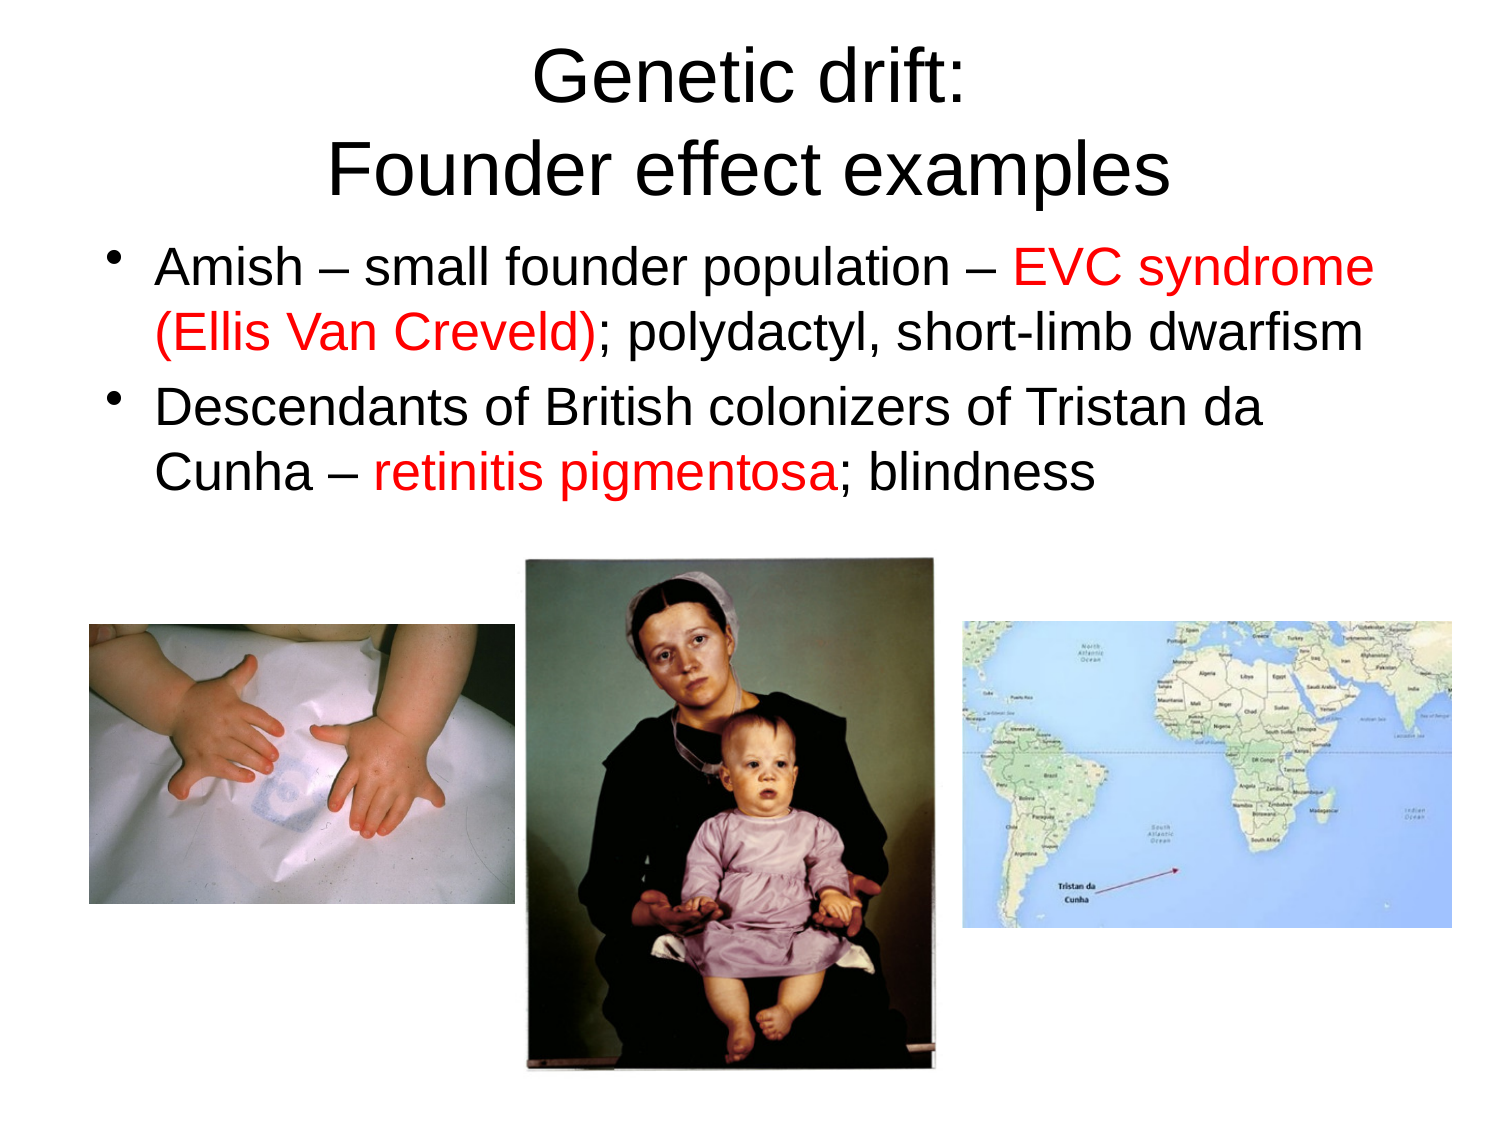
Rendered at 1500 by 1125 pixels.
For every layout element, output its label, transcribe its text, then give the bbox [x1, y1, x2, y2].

picture [89, 549, 943, 1079]
picture [962, 621, 1452, 928]
title Genetic drift: Founder effect examples [90, 17, 1410, 219]
list Amish – small founder population – EVC syndrome (Ellis Van Creveld); polydactyl, short-limb dwarfism Descendants of British colonizers of Tristan da Cunha – retinitis pigmentosa; blindness [90, 223, 1410, 563]
